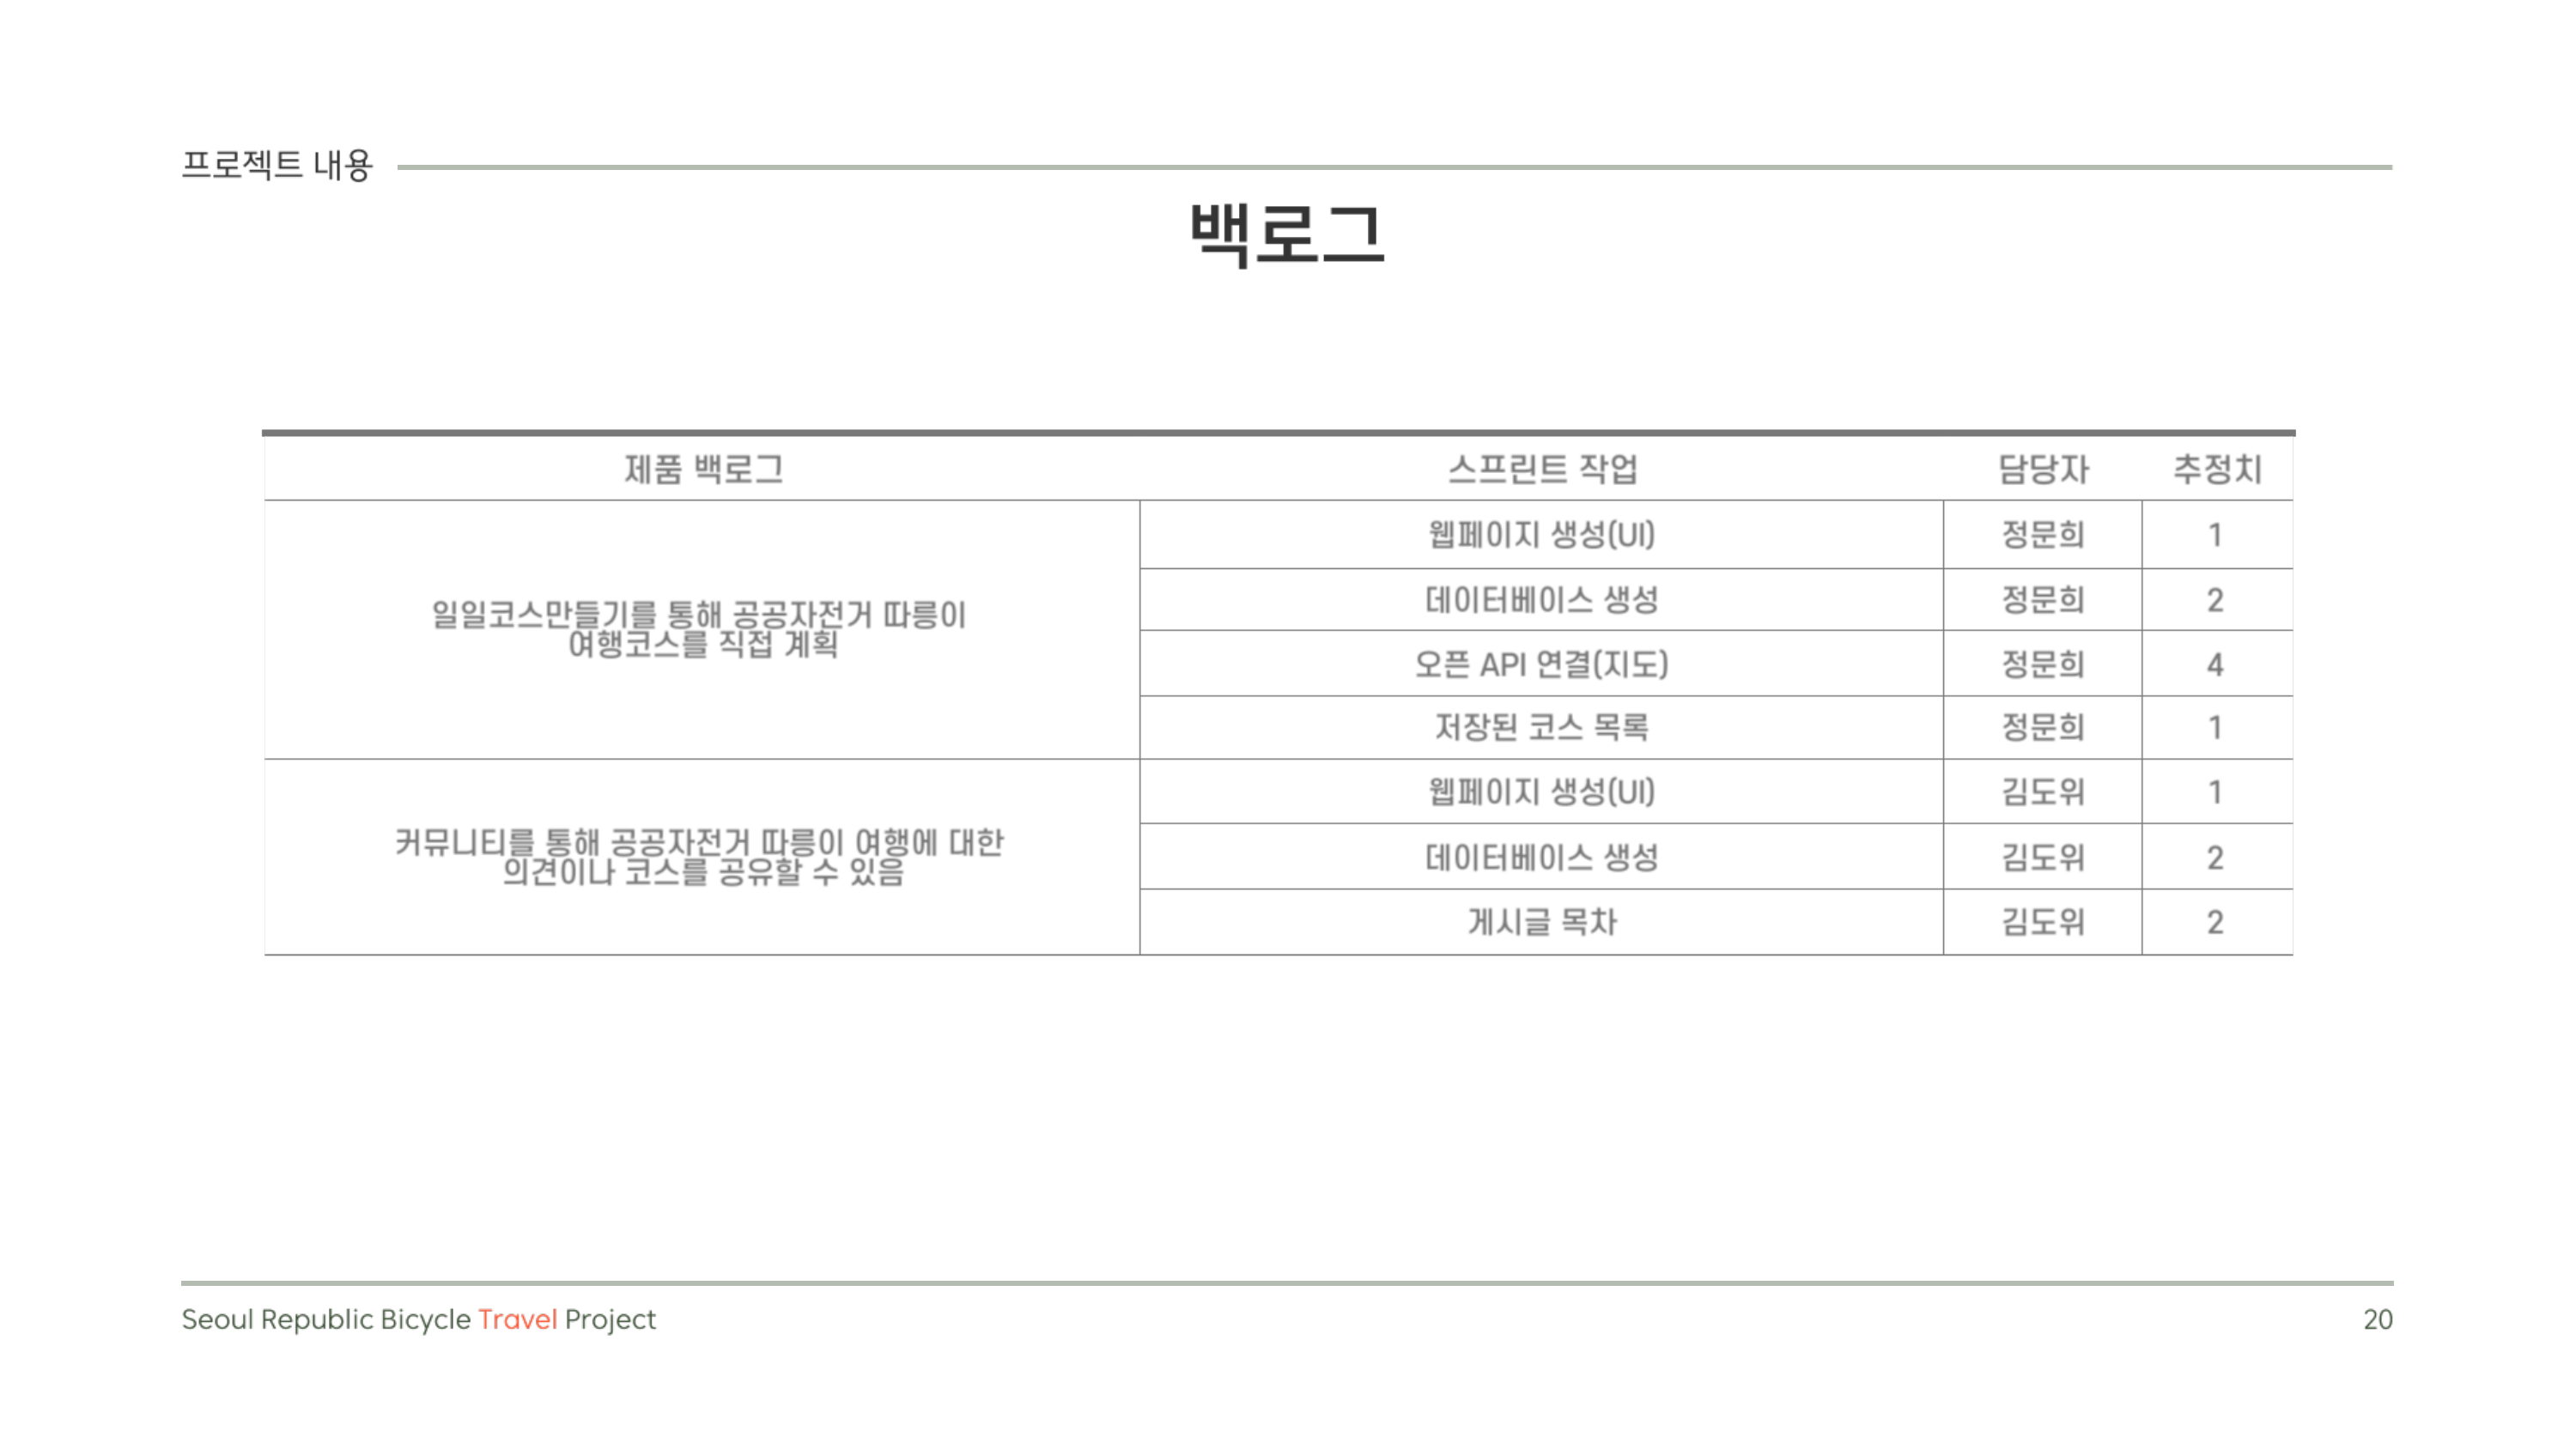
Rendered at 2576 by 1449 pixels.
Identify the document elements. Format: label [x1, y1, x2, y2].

picture [2359, 1300, 2407, 1343]
picture [178, 1300, 668, 1350]
picture [0, 139, 2576, 1217]
text_box [181, 1281, 2395, 1286]
text_box [398, 165, 2394, 169]
